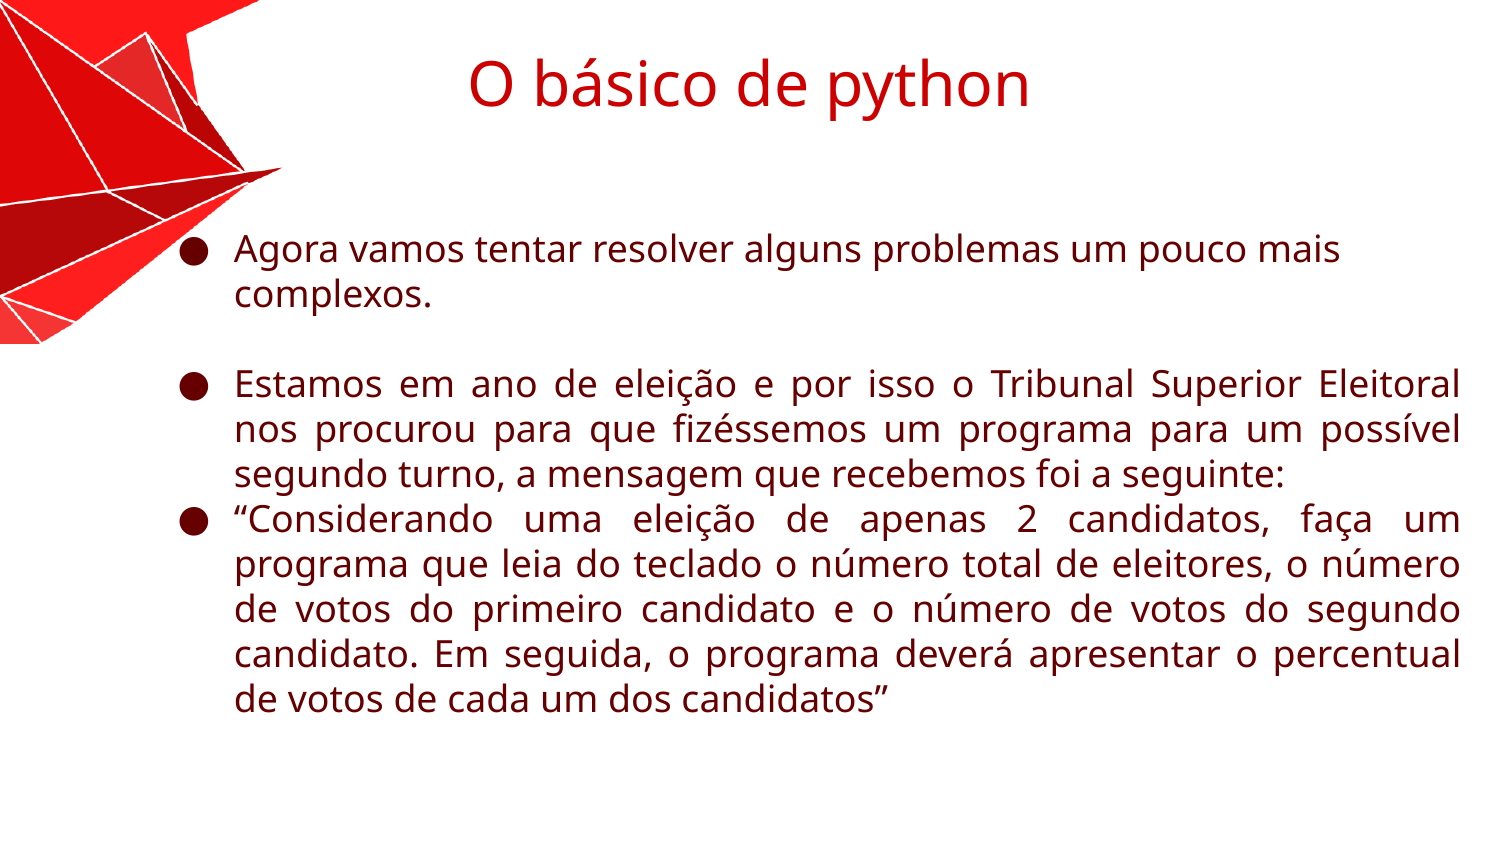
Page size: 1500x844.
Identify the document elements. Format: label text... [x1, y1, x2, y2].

text_box O básico de python [118, 29, 1382, 124]
picture [0, 0, 1500, 844]
text_box Agora vamos tentar resolver alguns problemas um pouco mais complexos. Estamos em ano de eleição e por isso o Tribunal Superior Eleitoral nos procurou para que fizéssemos um programa para um possível segundo turno, a mensagem que recebemos foi a seguinte: “Considerando uma eleição de apenas 2 candidatos, faça um programa que leia do teclado o número total de eleitores, o número de votos do primeiro candidato e o número de votos do segundo candidato. Em seguida, o programa deverá apresentar o percentual de votos de cada um dos candidatos” [143, 224, 1463, 463]
